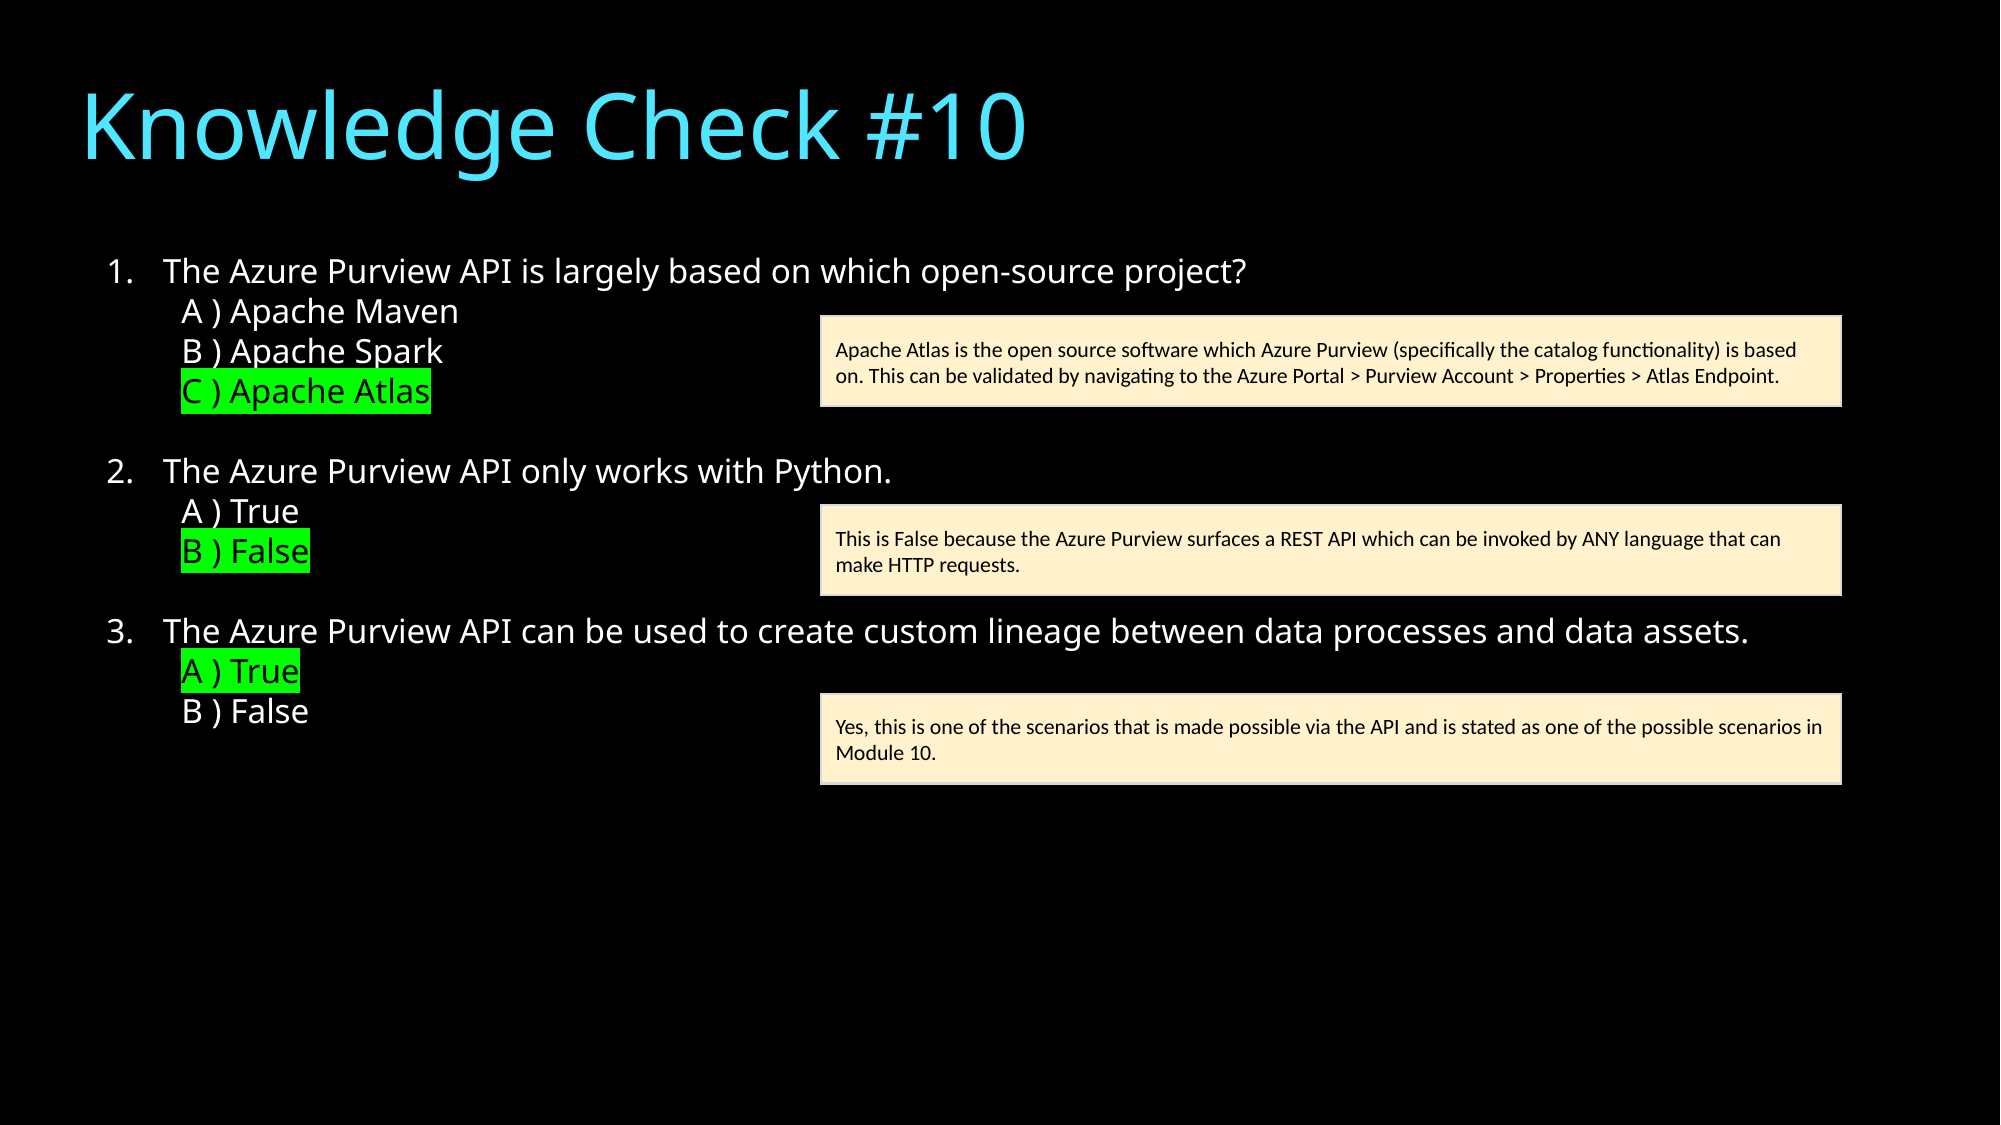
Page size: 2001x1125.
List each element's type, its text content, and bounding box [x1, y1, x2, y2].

text_box Yes, this is one of the scenarios that is made possible via the API and is stated as one of the possible scenarios in Module 10. [820, 693, 1842, 785]
text_box This is False because the Azure Purview surfaces a REST API which can be invoked by ANY language that can make HTTP requests. [820, 504, 1842, 596]
title Knowledge Check #10 [64, 56, 1873, 203]
text_box Apache Atlas is the open source software which Azure Purview (specifically the catalog functionality) is based on. This can be validated by navigating to the Azure Portal > Purview Account > Properties > Atlas Endpoint. [820, 315, 1842, 407]
text_box The Azure Purview API is largely based on which open-source project? A ) Apache Maven B ) Apache Spark C ) Apache Atlas The Azure Purview API only works with Python. A ) True B ) False The Azure Purview API can be used to create custom lineage between data processes and data assets. A ) True B ) False [91, 243, 1929, 738]
